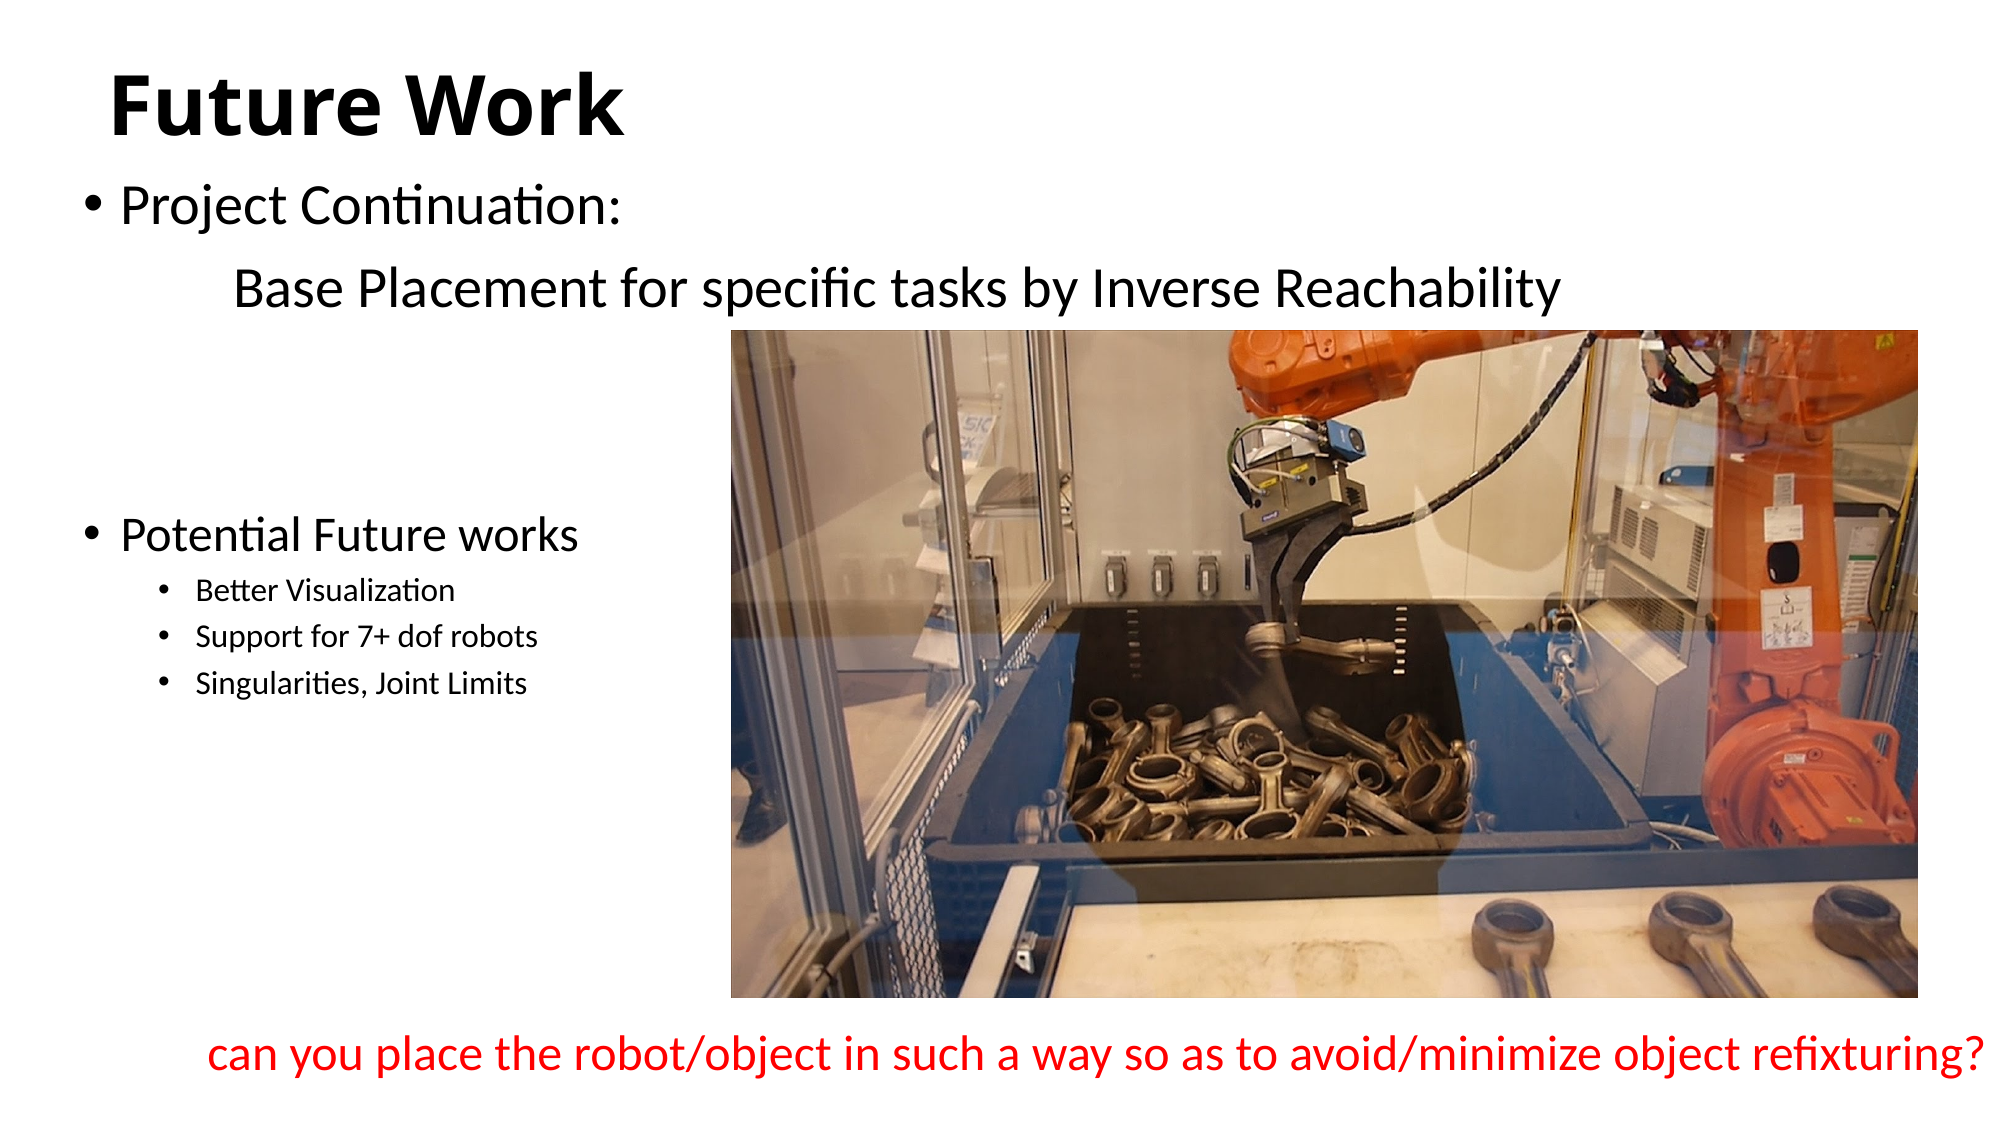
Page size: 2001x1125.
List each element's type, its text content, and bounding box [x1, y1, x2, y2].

text_box can you place the robot/object in such a way so as to avoid/minimize object refixturing? [192, 1013, 2000, 1088]
picture [731, 330, 1918, 998]
title Future Work [92, 0, 1818, 218]
list Project Continuation: Base Placement for specific tasks by Inverse Reachability Potential Future works Better Visualization Support for 7+ dof robots Singularities, Joint Limits [68, 166, 1794, 881]
